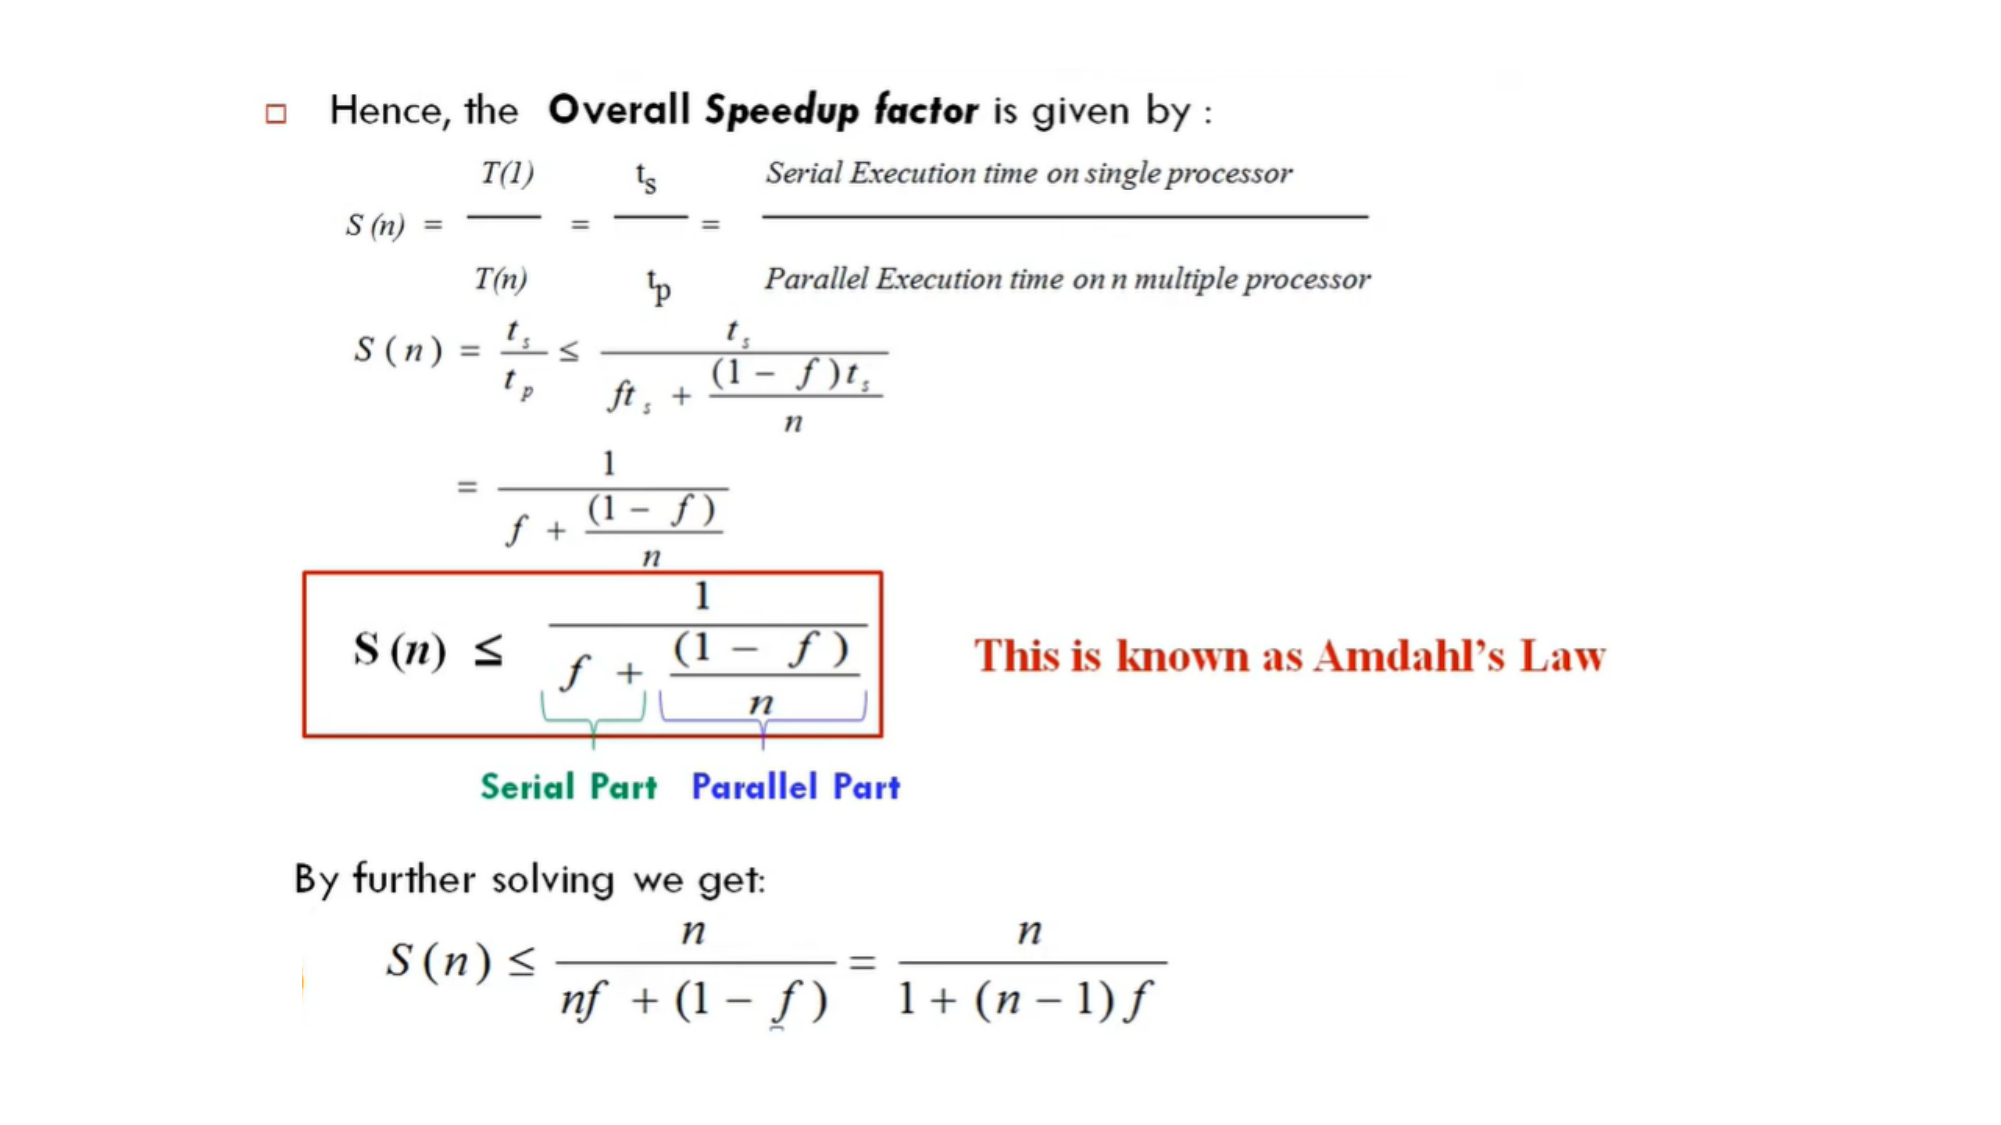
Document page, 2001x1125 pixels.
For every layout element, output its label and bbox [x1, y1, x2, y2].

picture [112, 68, 1793, 1057]
